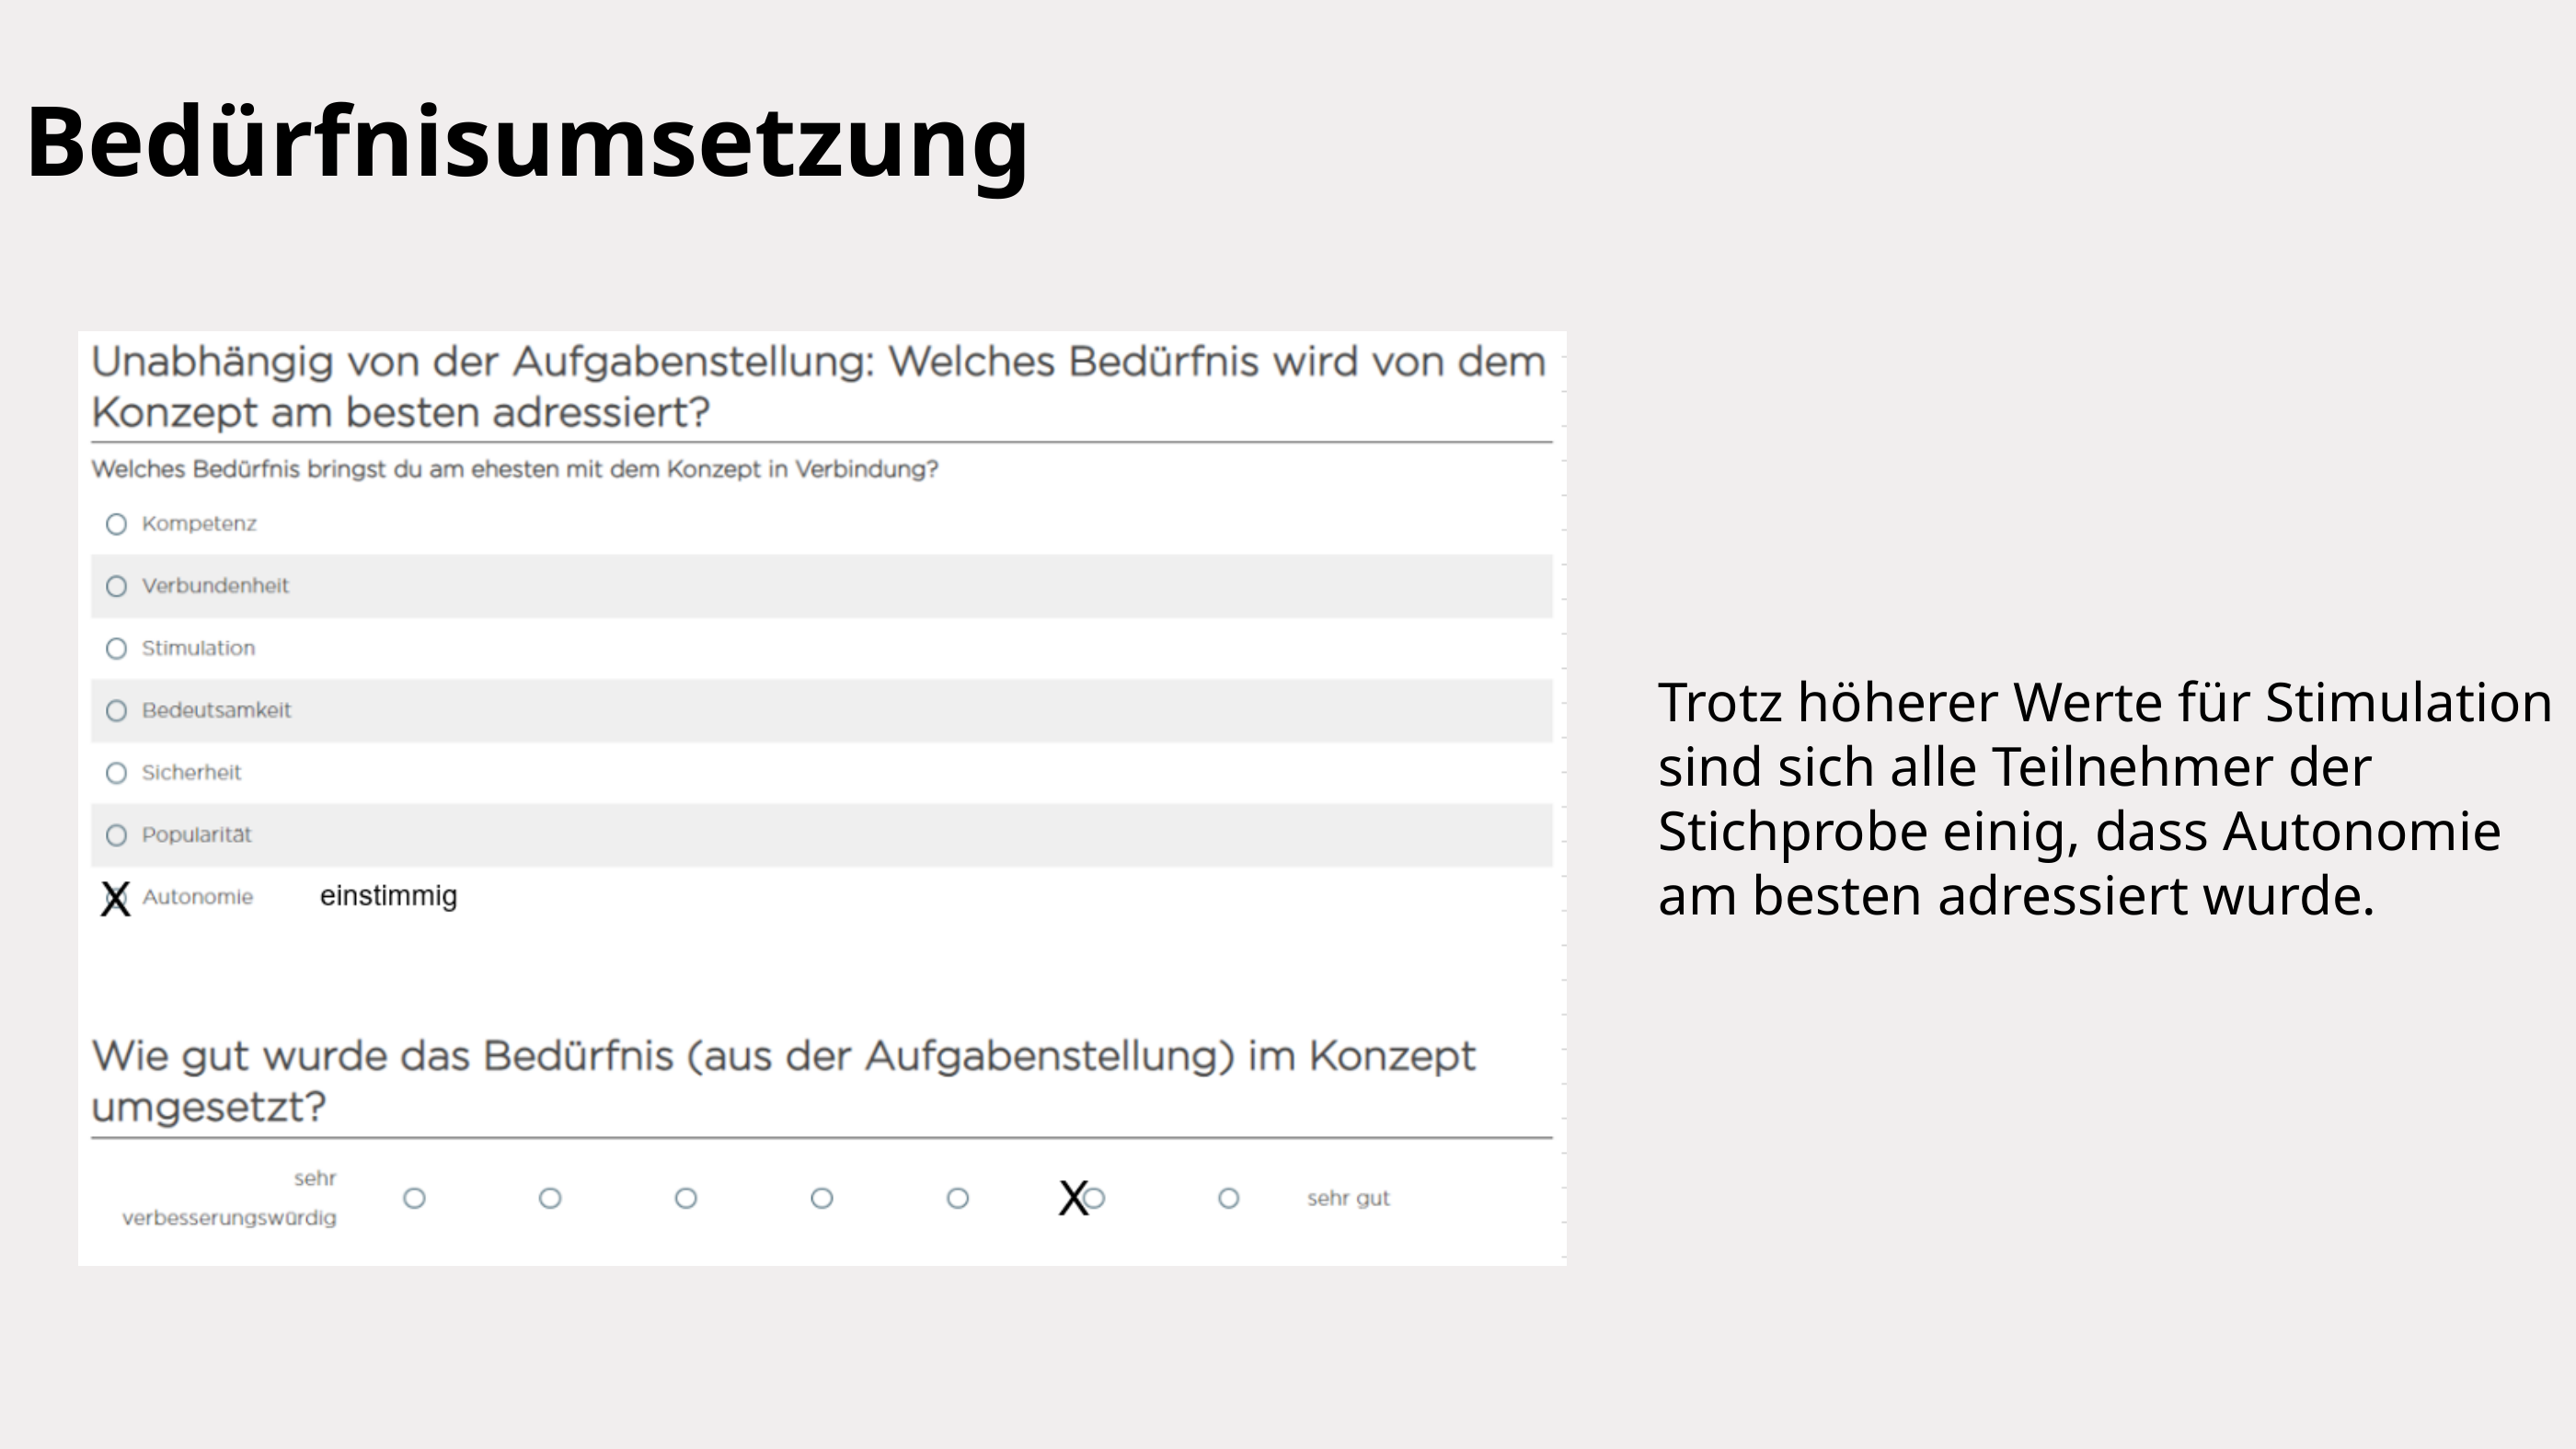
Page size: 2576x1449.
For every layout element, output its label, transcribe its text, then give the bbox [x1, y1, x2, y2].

text_box Trotz höherer Werte für Stimulation sind sich alle Teilnehmer der Stichprobe einig, dass Autonomie am besten adressiert wurde. [1644, 661, 2569, 933]
picture [78, 331, 1568, 1266]
text_box Bedürfnisumsetzung [9, 73, 1047, 203]
